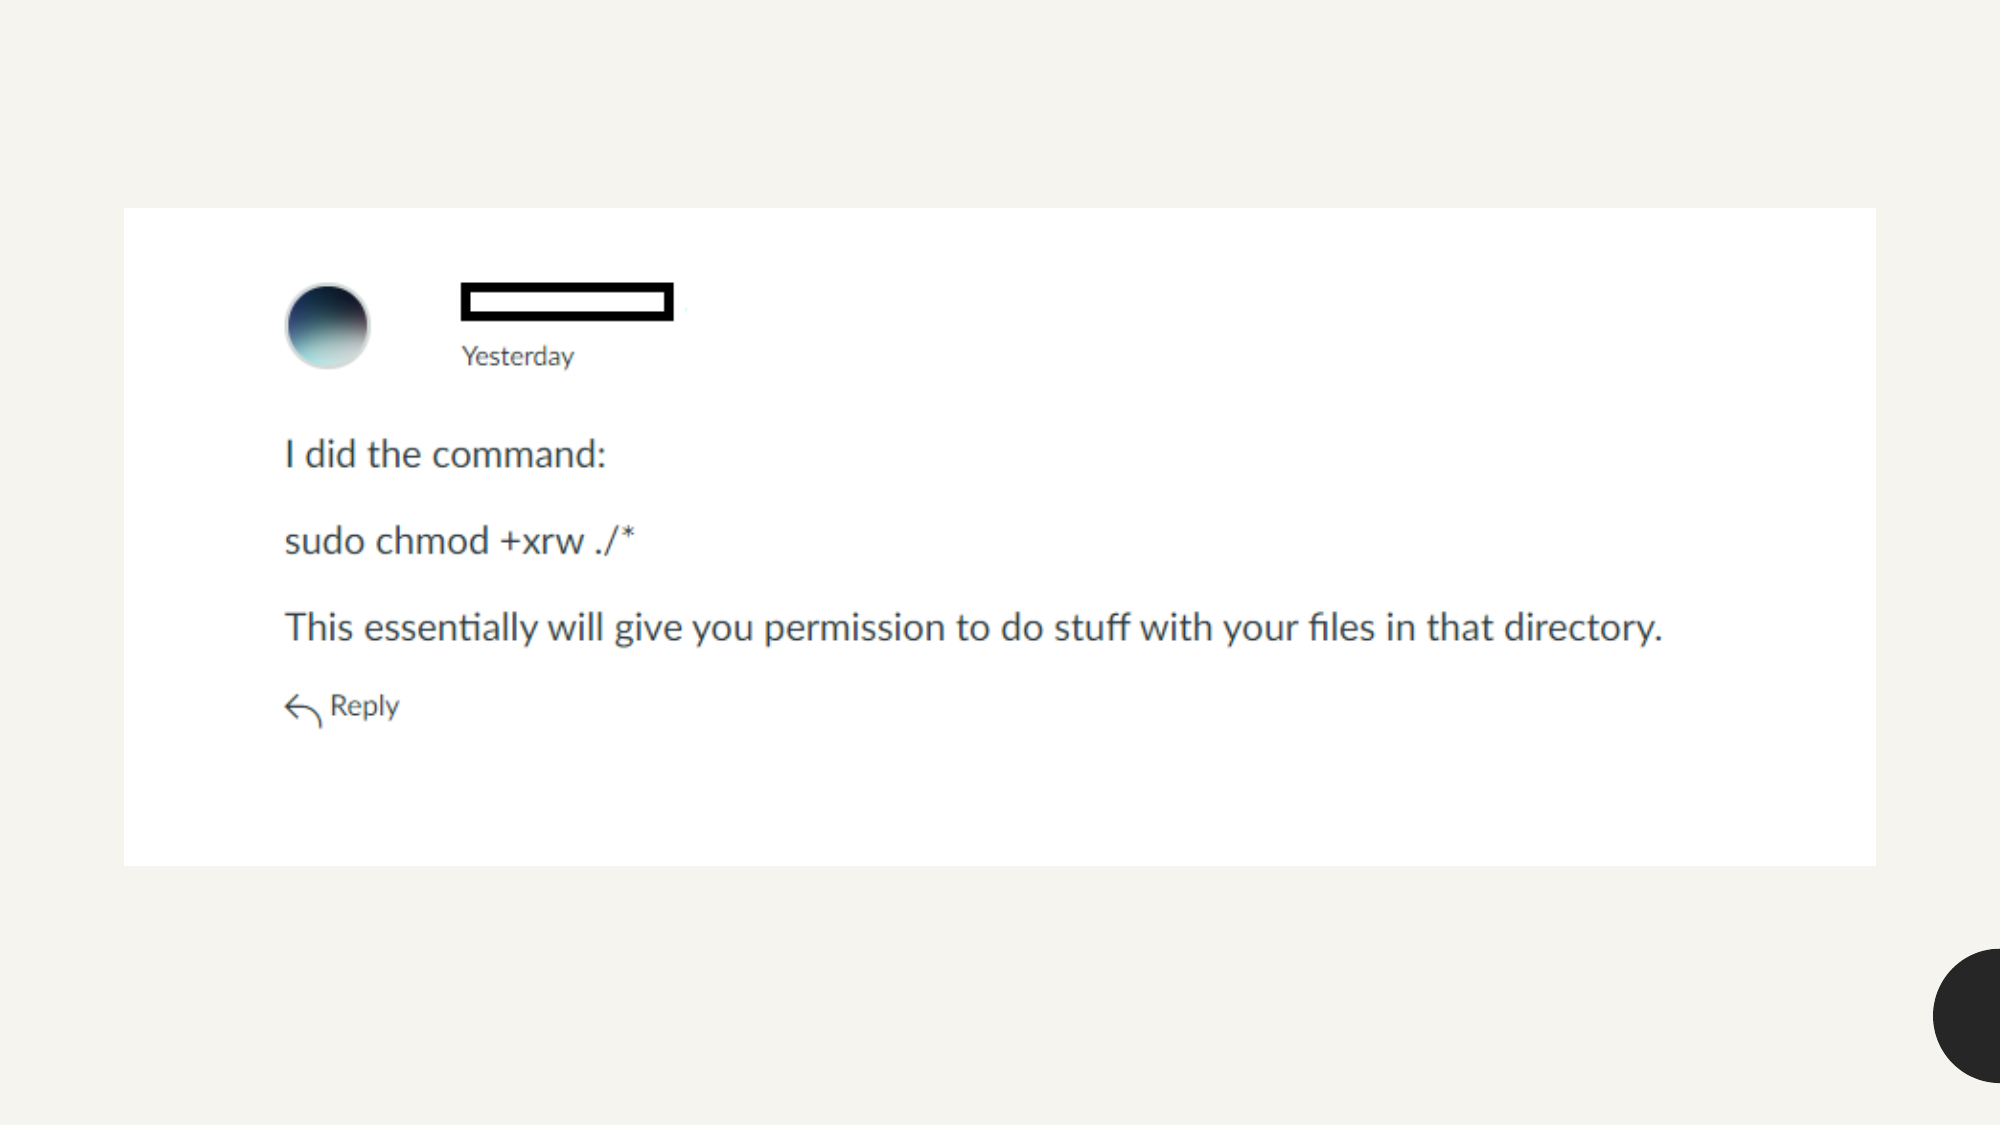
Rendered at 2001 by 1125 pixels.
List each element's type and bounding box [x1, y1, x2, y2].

text_box [0, 0, 2000, 1125]
picture [124, 208, 1876, 866]
text_box [1932, 947, 2000, 1085]
